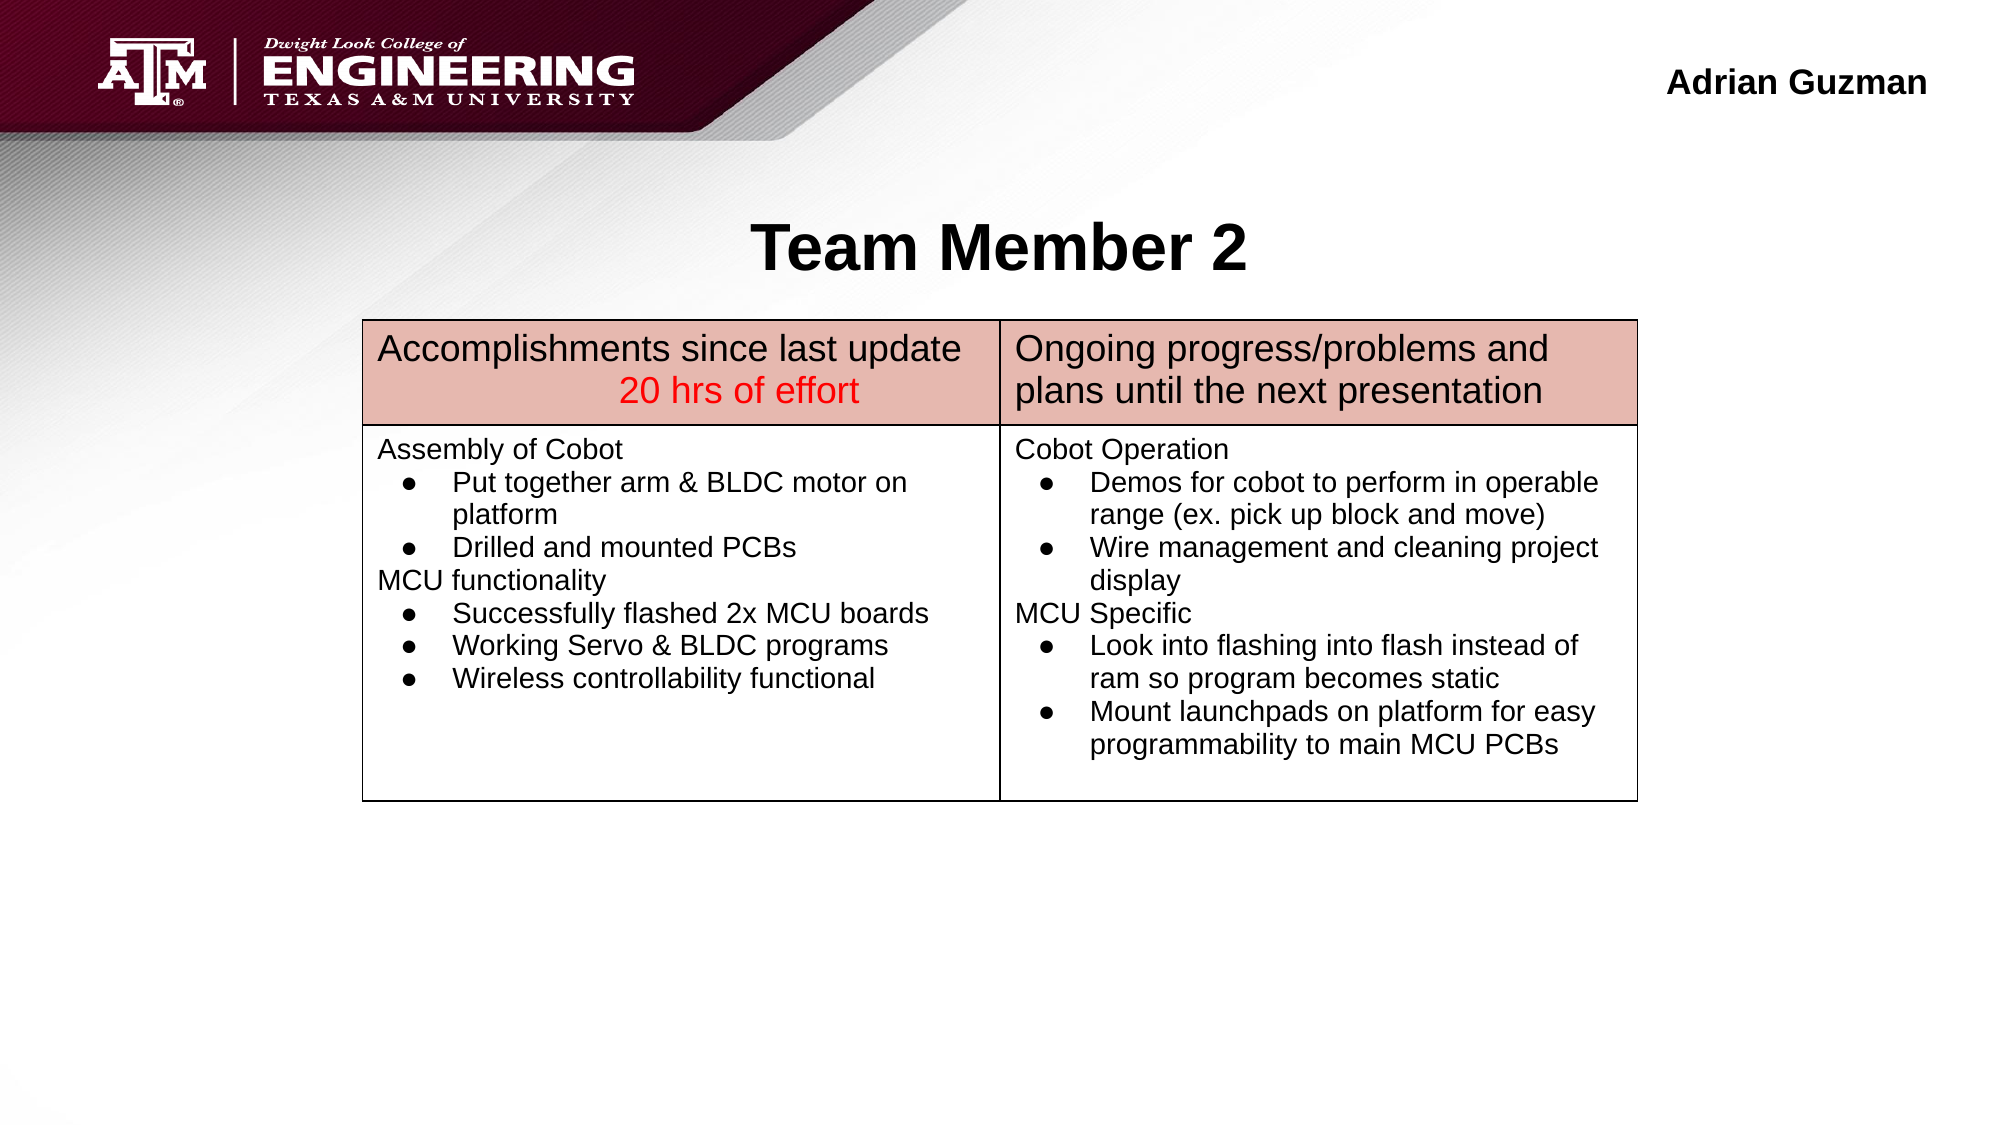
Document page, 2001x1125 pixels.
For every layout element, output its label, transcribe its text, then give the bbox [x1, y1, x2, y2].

table_header Ongoing progress/problems and plans until the next presentation [1001, 321, 1637, 424]
title Team Member 2 [324, 172, 1675, 304]
text_box Adrian Guzman [1644, 38, 1950, 112]
table_header Accomplishments since last update 20 hrs of effort [363, 321, 999, 424]
table_cell Assembly of Cobot Put together arm & BLDC motor on platform Drilled and mounted PCBs MCU functionality Successfully flashed 2x MCU boards Working Servo & BLDC programs Wireless controllability functional [363, 426, 999, 800]
picture [0, 0, 2001, 1125]
table_cell Cobot Operation Demos for cobot to perform in operable range (ex. pick up block and move) Wire management and cleaning project display MCU Specific Look into flashing into flash instead of ram so program becomes static Mount launchpads on platform for easy programmability to main MCU PCBs [1001, 426, 1637, 800]
